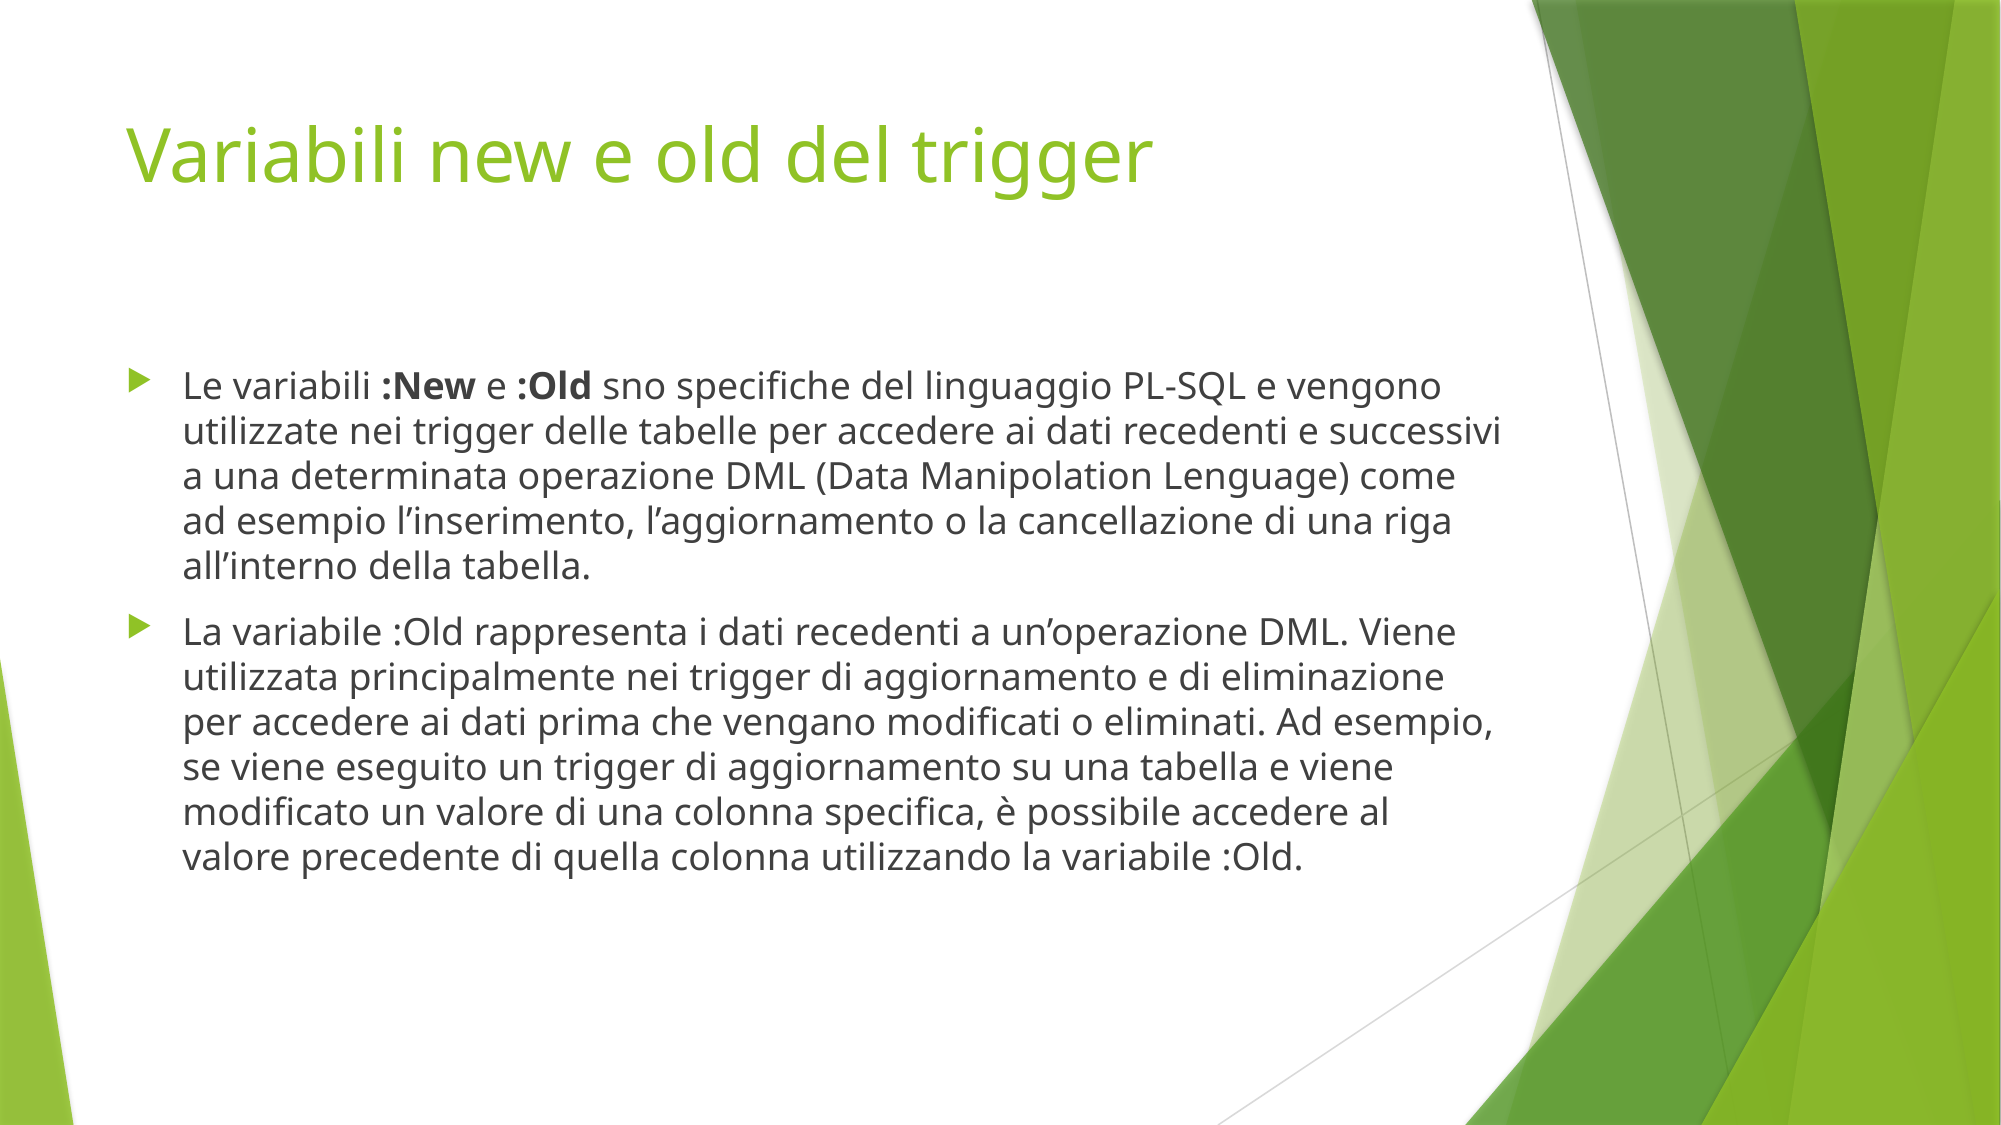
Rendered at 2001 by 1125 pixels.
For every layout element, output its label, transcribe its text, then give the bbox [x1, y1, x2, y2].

title Variabili new e old del trigger [111, 99, 1522, 317]
list Le variabili :New e :Old sno specifiche del linguaggio PL-SQL e vengono utilizzate nei trigger delle tabelle per accedere ai dati recedenti e successivi a una determinata operazione DML (Data Manipolation Lenguage) come ad esempio l’inserimento, l’aggiornamento o la cancellazione di una riga all’interno della tabella. La variabile :Old rappresenta i dati recedenti a un’operazione DML. Viene utilizzata principalmente nei trigger di aggiornamento e di eliminazione per accedere ai dati prima che vengano modificati o eliminati. Ad esempio, se viene eseguito un trigger di aggiornamento su una tabella e viene modificato un valore di una colonna specifica, è possibile accedere al valore precedente di quella colonna utilizzando la variabile :Old. [111, 354, 1522, 992]
